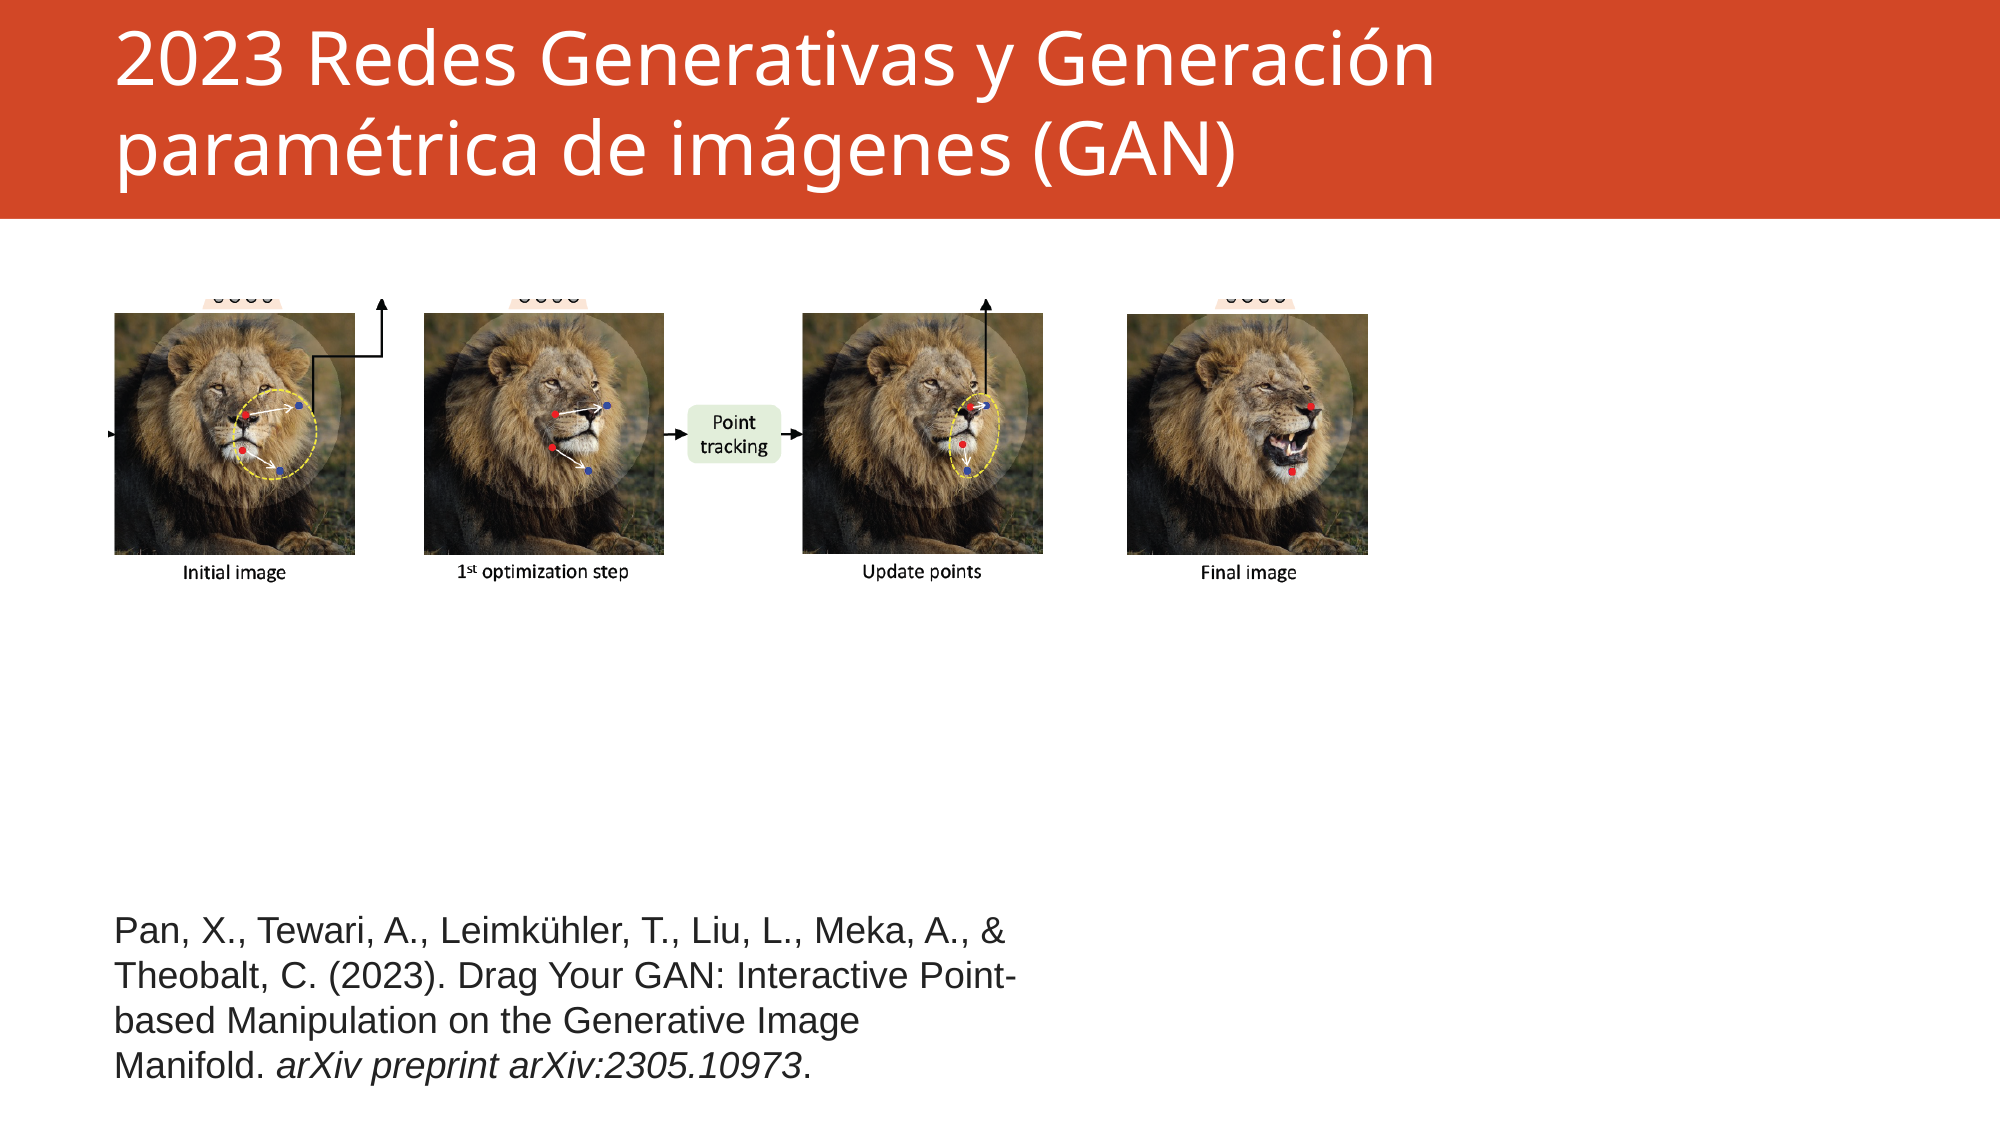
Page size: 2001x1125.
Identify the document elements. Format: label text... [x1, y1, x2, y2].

title 2023 Redes Generativas y Generación paramétrica de imágenes (GAN) [99, 0, 1863, 199]
picture [107, 299, 1383, 587]
text_box Pan, X., Tewari, A., Leimkühler, T., Liu, L., Meka, A., & Theobalt, C. (2023). Drag Your GAN: Interactive Point-based Manipulation on the Generative Image Manifold. arXiv preprint arXiv:2305.10973. [99, 898, 1100, 1094]
